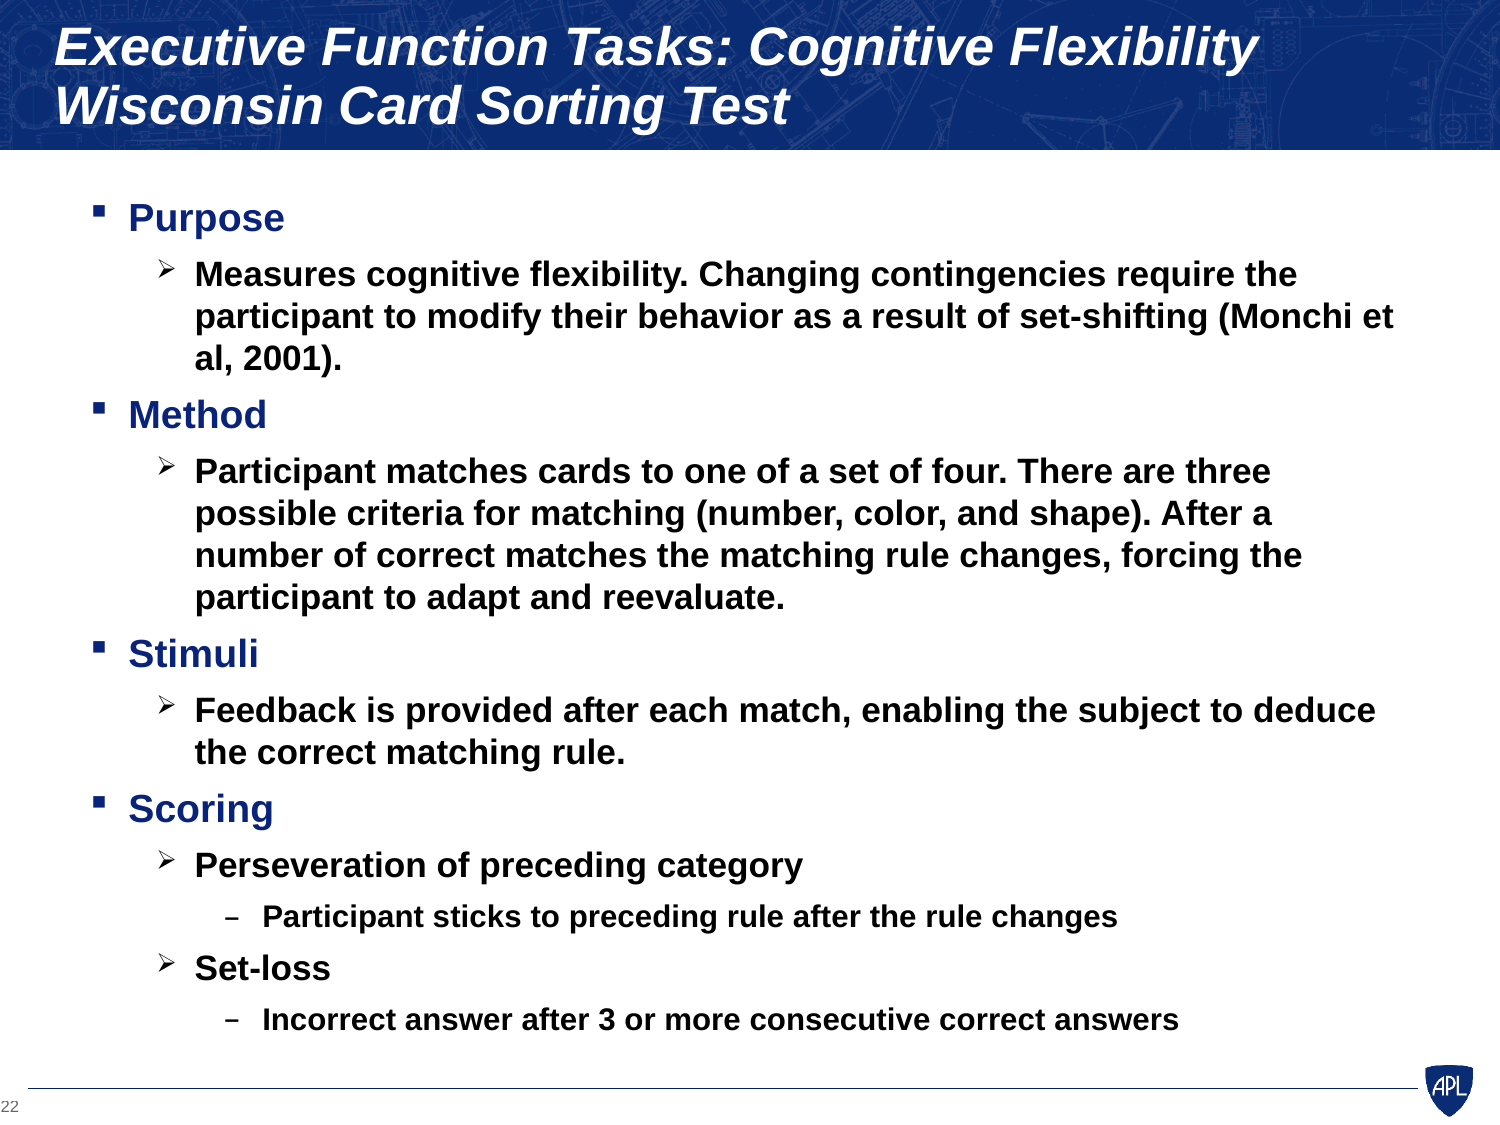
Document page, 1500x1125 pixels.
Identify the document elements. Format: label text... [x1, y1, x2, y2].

picture [1419, 1059, 1479, 1121]
picture [0, 0, 1500, 150]
list Purpose Measures cognitive flexibility. Changing contingencies require the participant to modify their behavior as a result of set-shifting (Monchi et al, 2001). Method Participant matches cards to one of a set of four. There are three possible criteria for matching (number, color, and shape). After a number of correct matches the matching rule changes, forcing the participant to adapt and reevaluate. Stimuli Feedback is provided after each match, enabling the subject to deduce the correct matching rule. Scoring Perseveration of preceding category Participant sticks to preceding rule after the rule changes Set-loss Incorrect answer after 3 or more consecutive correct answers [75, 184, 1425, 1048]
title Executive Function Tasks: Cognitive Flexibility Wisconsin Card Sorting Test [39, 11, 1478, 144]
